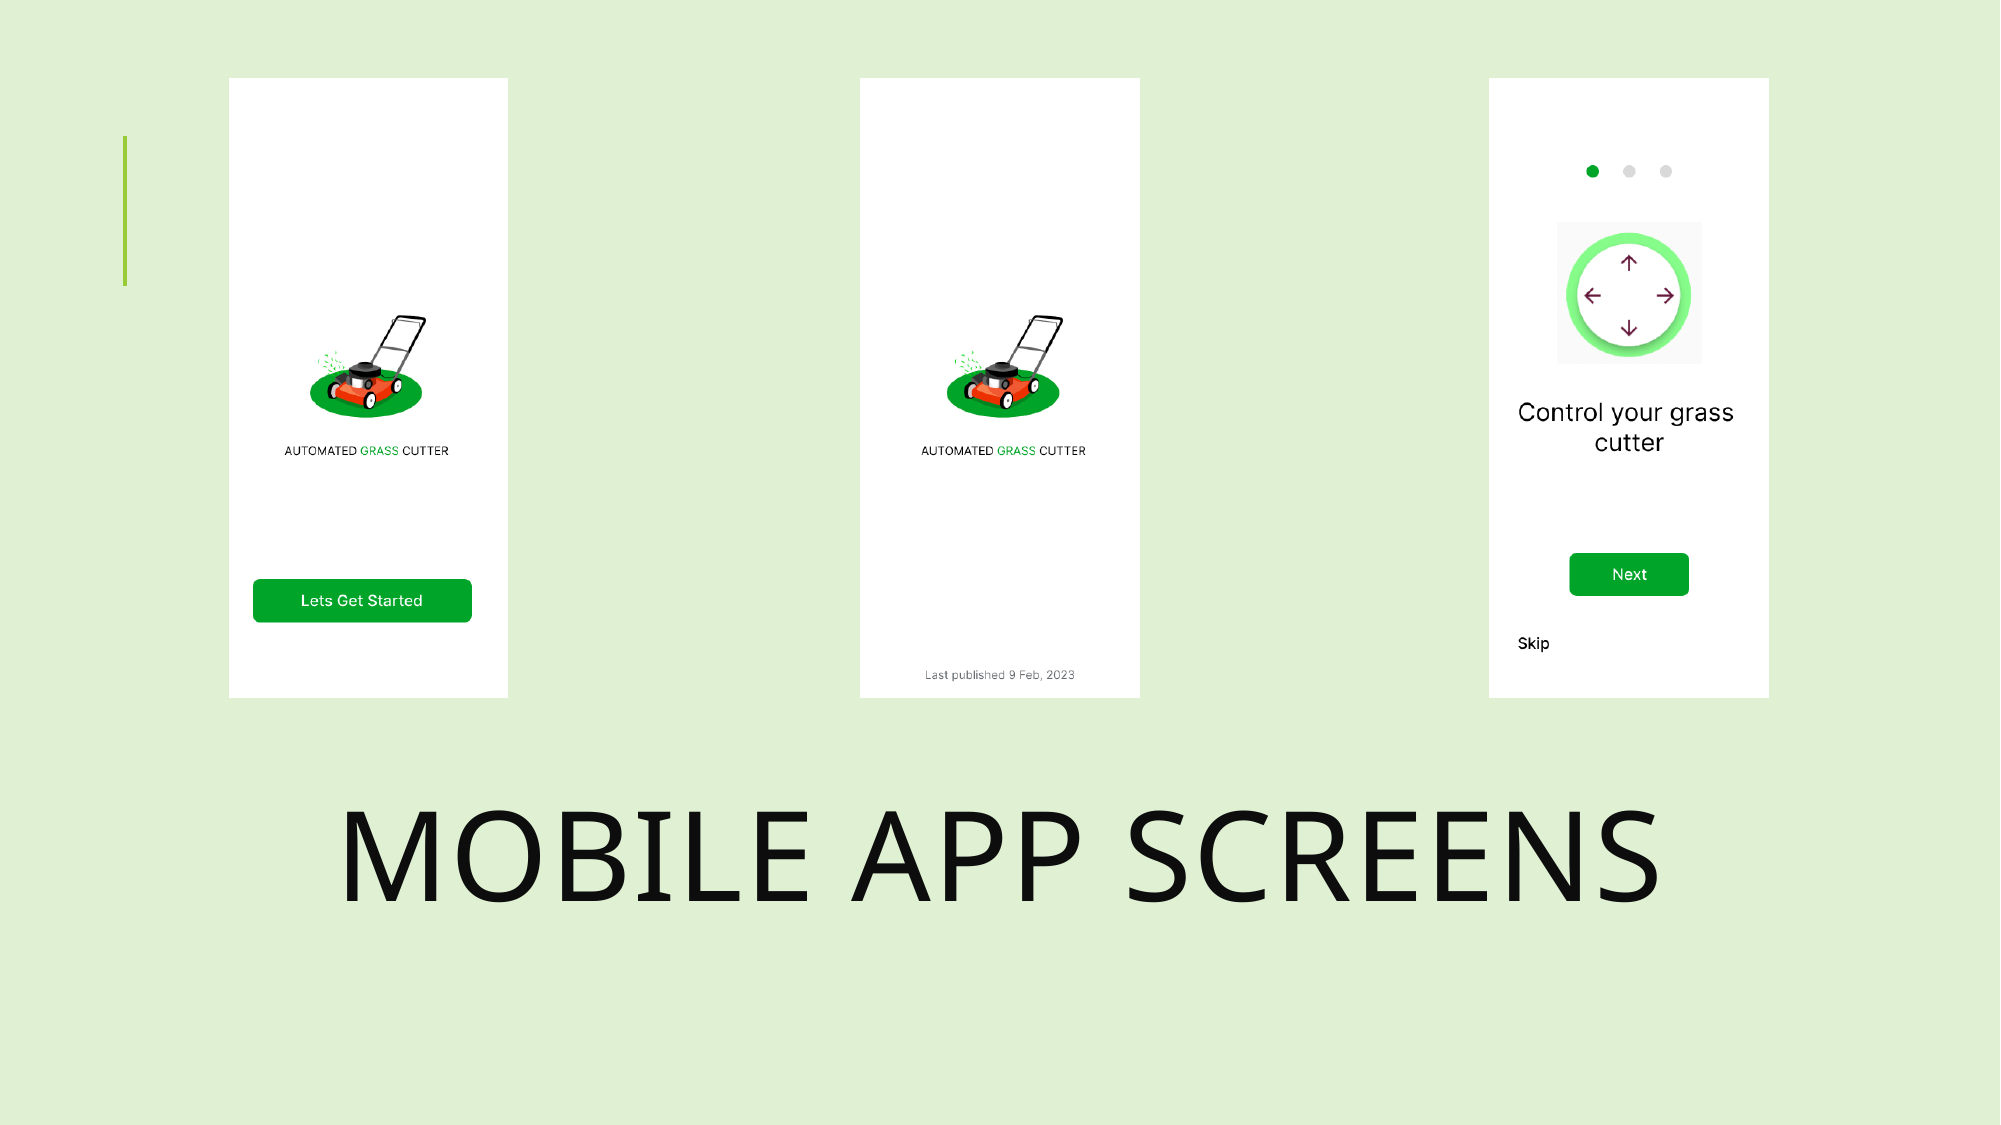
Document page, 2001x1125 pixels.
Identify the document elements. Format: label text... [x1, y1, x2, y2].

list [860, 77, 1140, 698]
picture [1489, 77, 1769, 698]
picture [228, 77, 509, 698]
title Mobile app screens [105, 749, 1895, 933]
